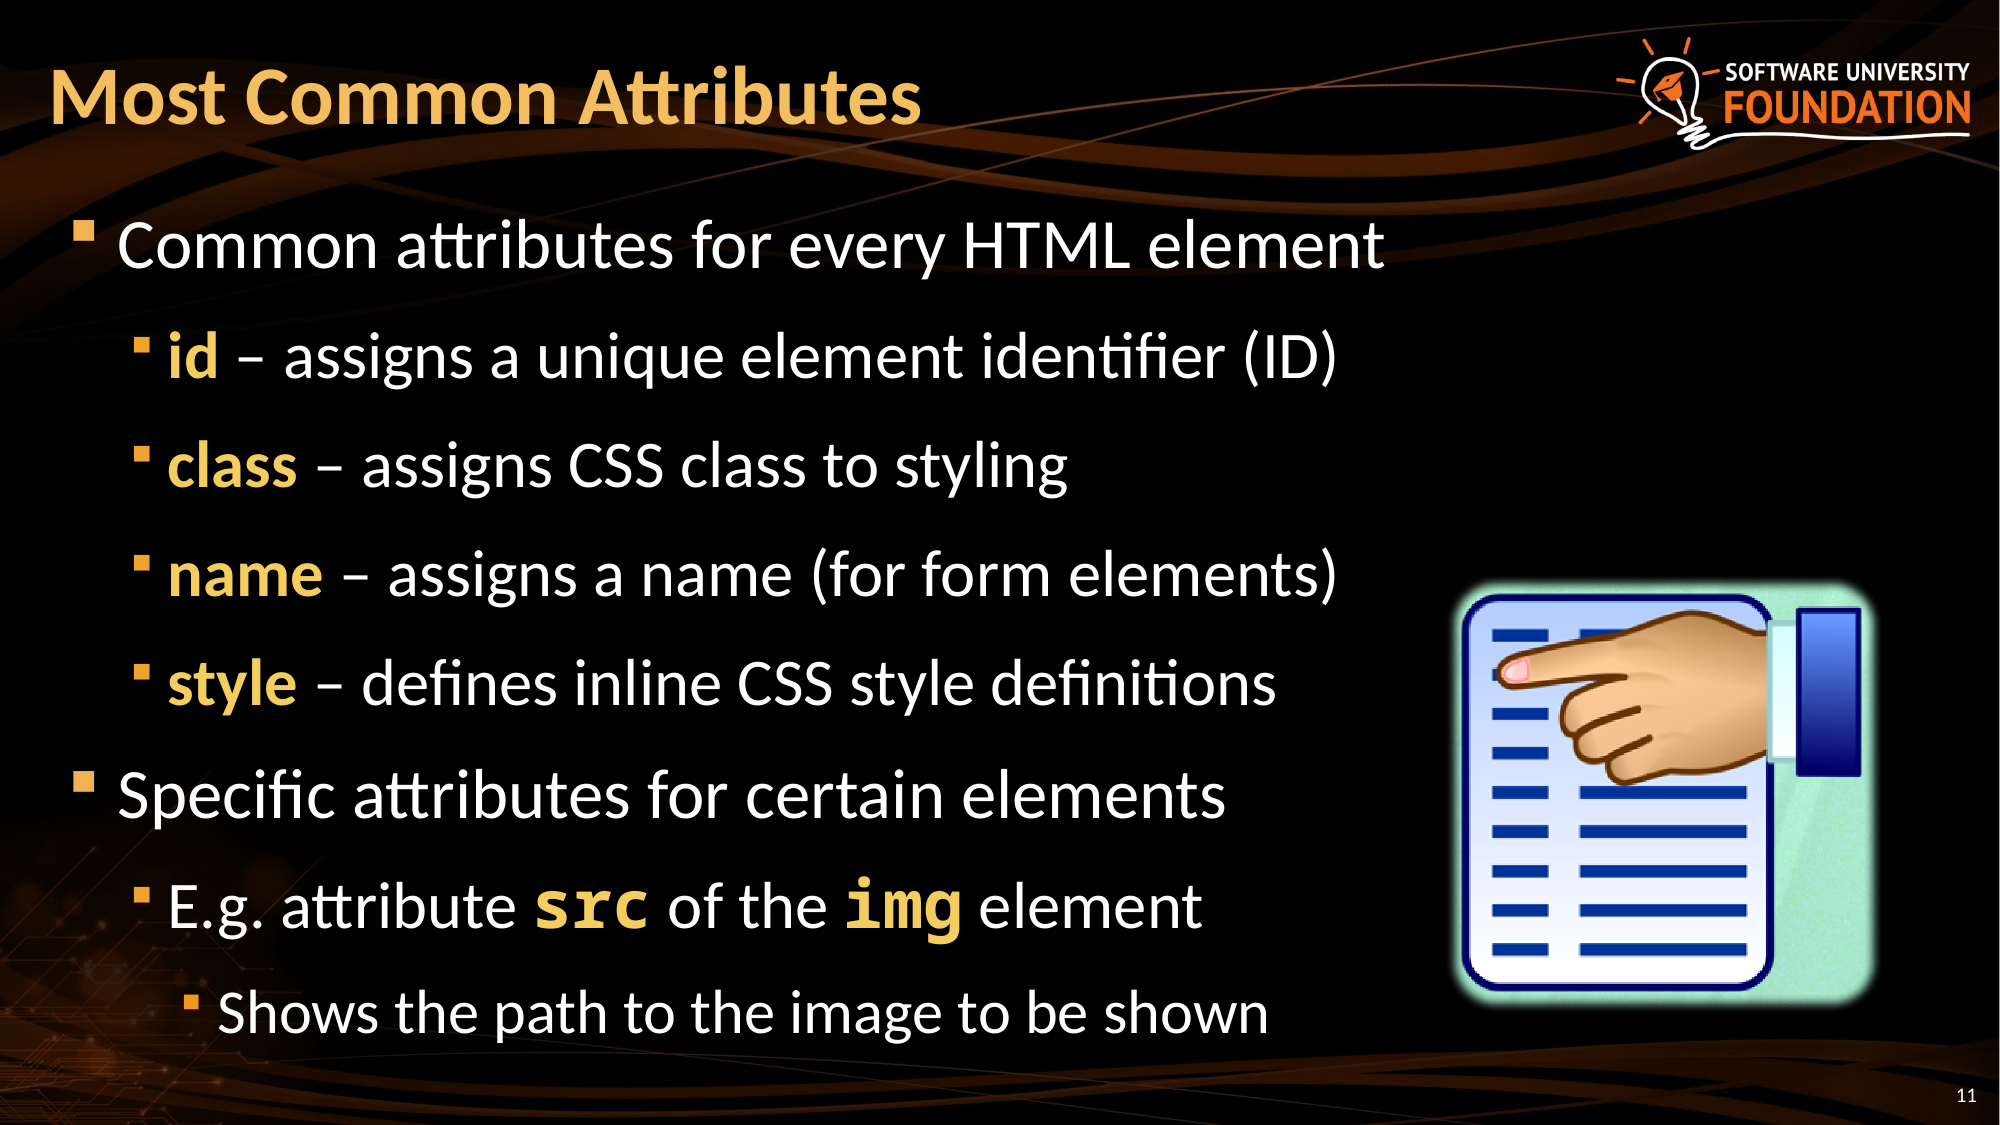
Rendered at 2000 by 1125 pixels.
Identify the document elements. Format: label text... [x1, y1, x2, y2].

title Most Common Attributes [30, 6, 1602, 189]
picture [0, 0, 2000, 1125]
slide_number 11 [1882, 1074, 1983, 1113]
list Common attributes for every HTML element id – assigns a unique element identifier (ID) class – assigns CSS class to styling name – assigns a name (for form elements) style – defines inline CSS style definitions Specific attributes for certain elements E.g. attribute src of the img element Shows the path to the image to be shown [49, 187, 1950, 1075]
